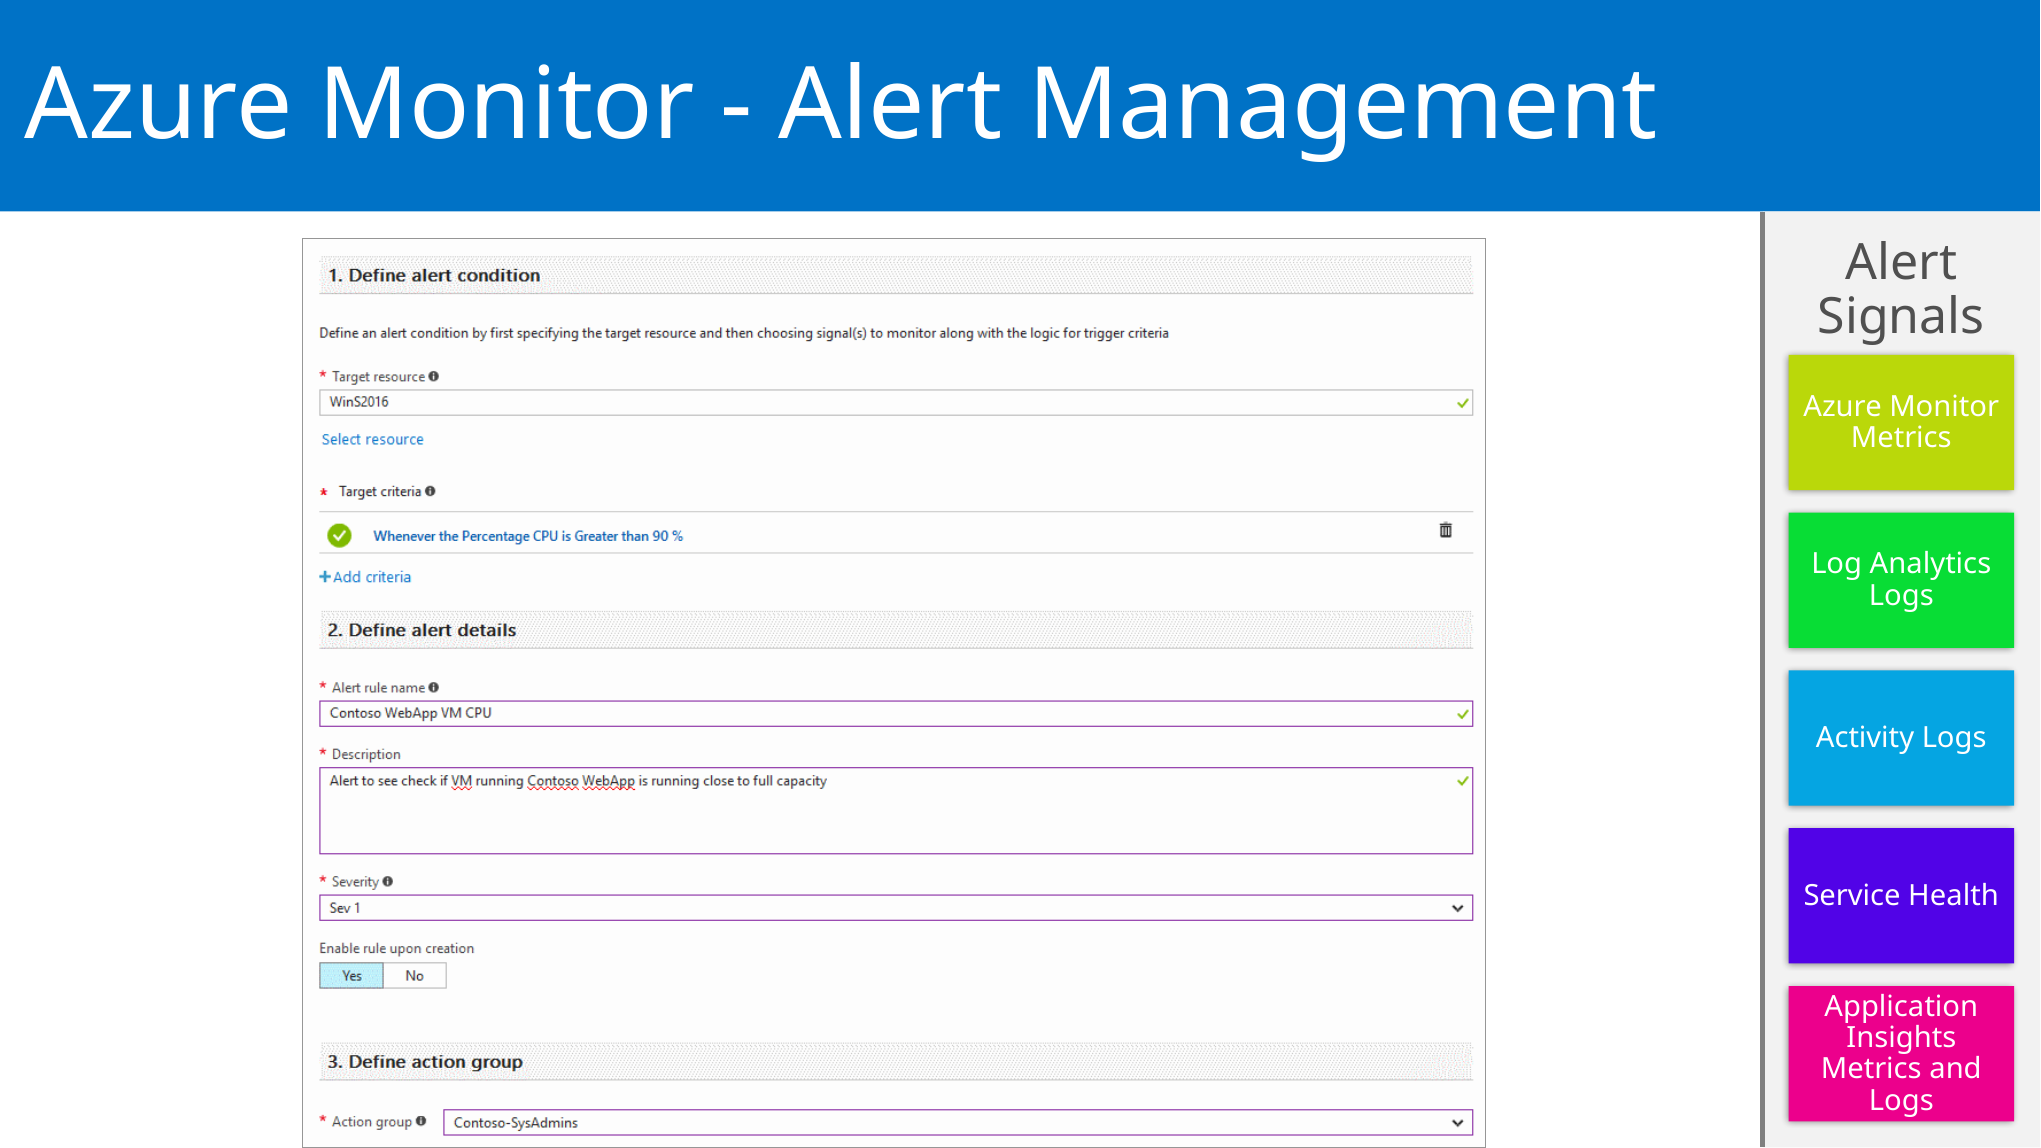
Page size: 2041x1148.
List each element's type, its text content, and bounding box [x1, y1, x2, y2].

text_box [1764, 1122, 2041, 1148]
text_box Alert Signals [1764, 212, 2041, 354]
text_box Azure Monitor - Alert Management [0, 0, 2040, 212]
picture [301, 238, 1486, 1148]
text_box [1762, 354, 2041, 1122]
